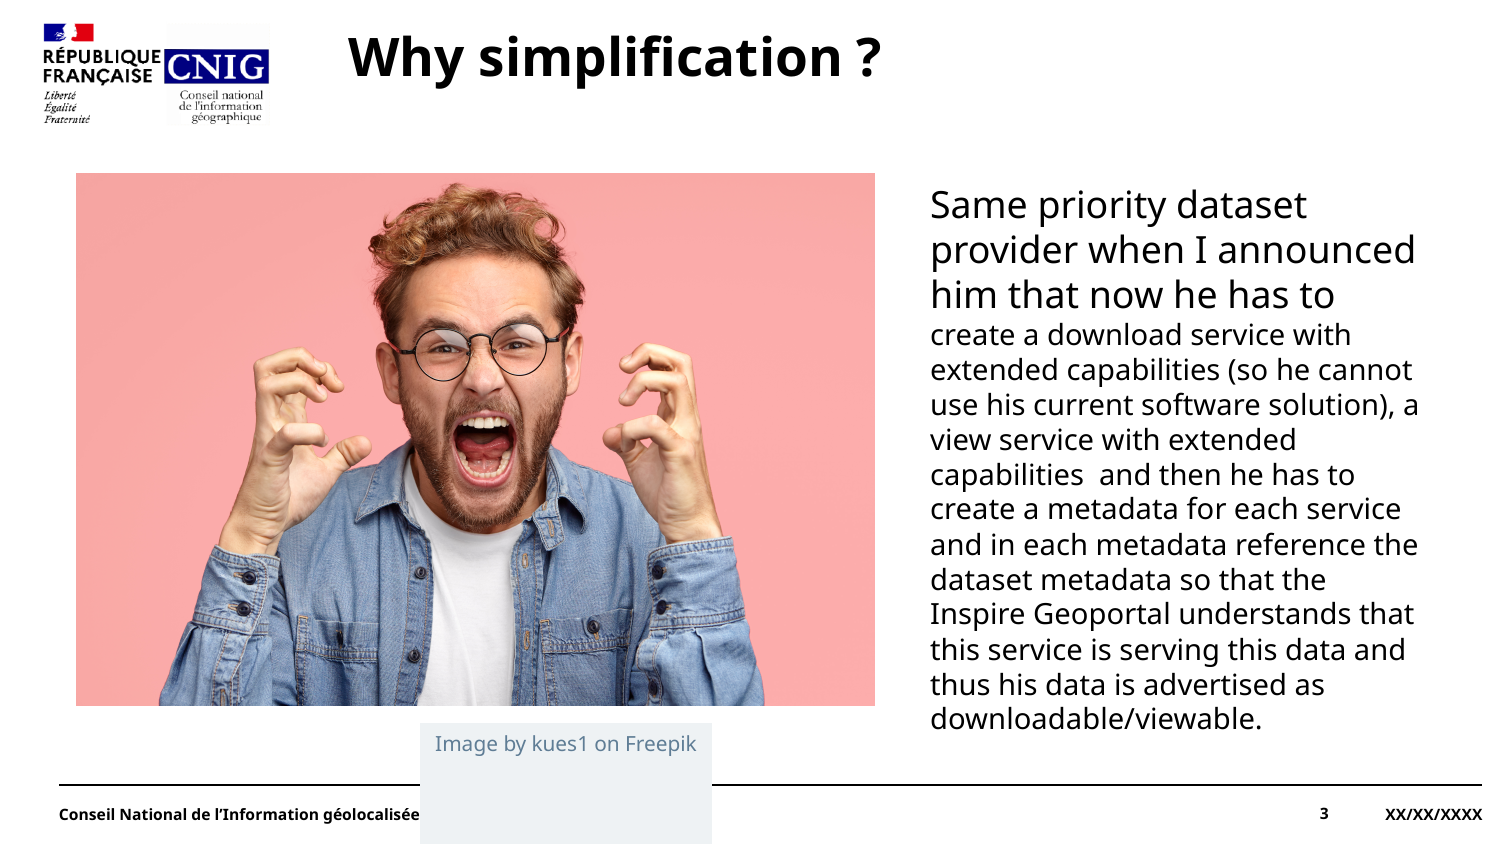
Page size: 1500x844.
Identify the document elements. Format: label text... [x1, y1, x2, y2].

title Why simplification ? [348, 17, 1441, 89]
slide_number XX/XX/XXXX [1329, 784, 1483, 844]
slide_number 3 [1139, 784, 1329, 844]
text_box Same priority dataset provider when I announced him that now he has to create a download service with extended capabilities (so he cannot use his current software solution), a view service with extended capabilities and then he has to create a metadata for each service and in each metadata reference the dataset metadata so that the Inspire Geoportal understands that this service is serving this data and thus his data is advertised as downloadable/viewable. [915, 173, 1436, 743]
picture [37, 16, 278, 133]
picture [76, 173, 876, 707]
text_box Image by kues1 on Freepik [420, 723, 712, 844]
